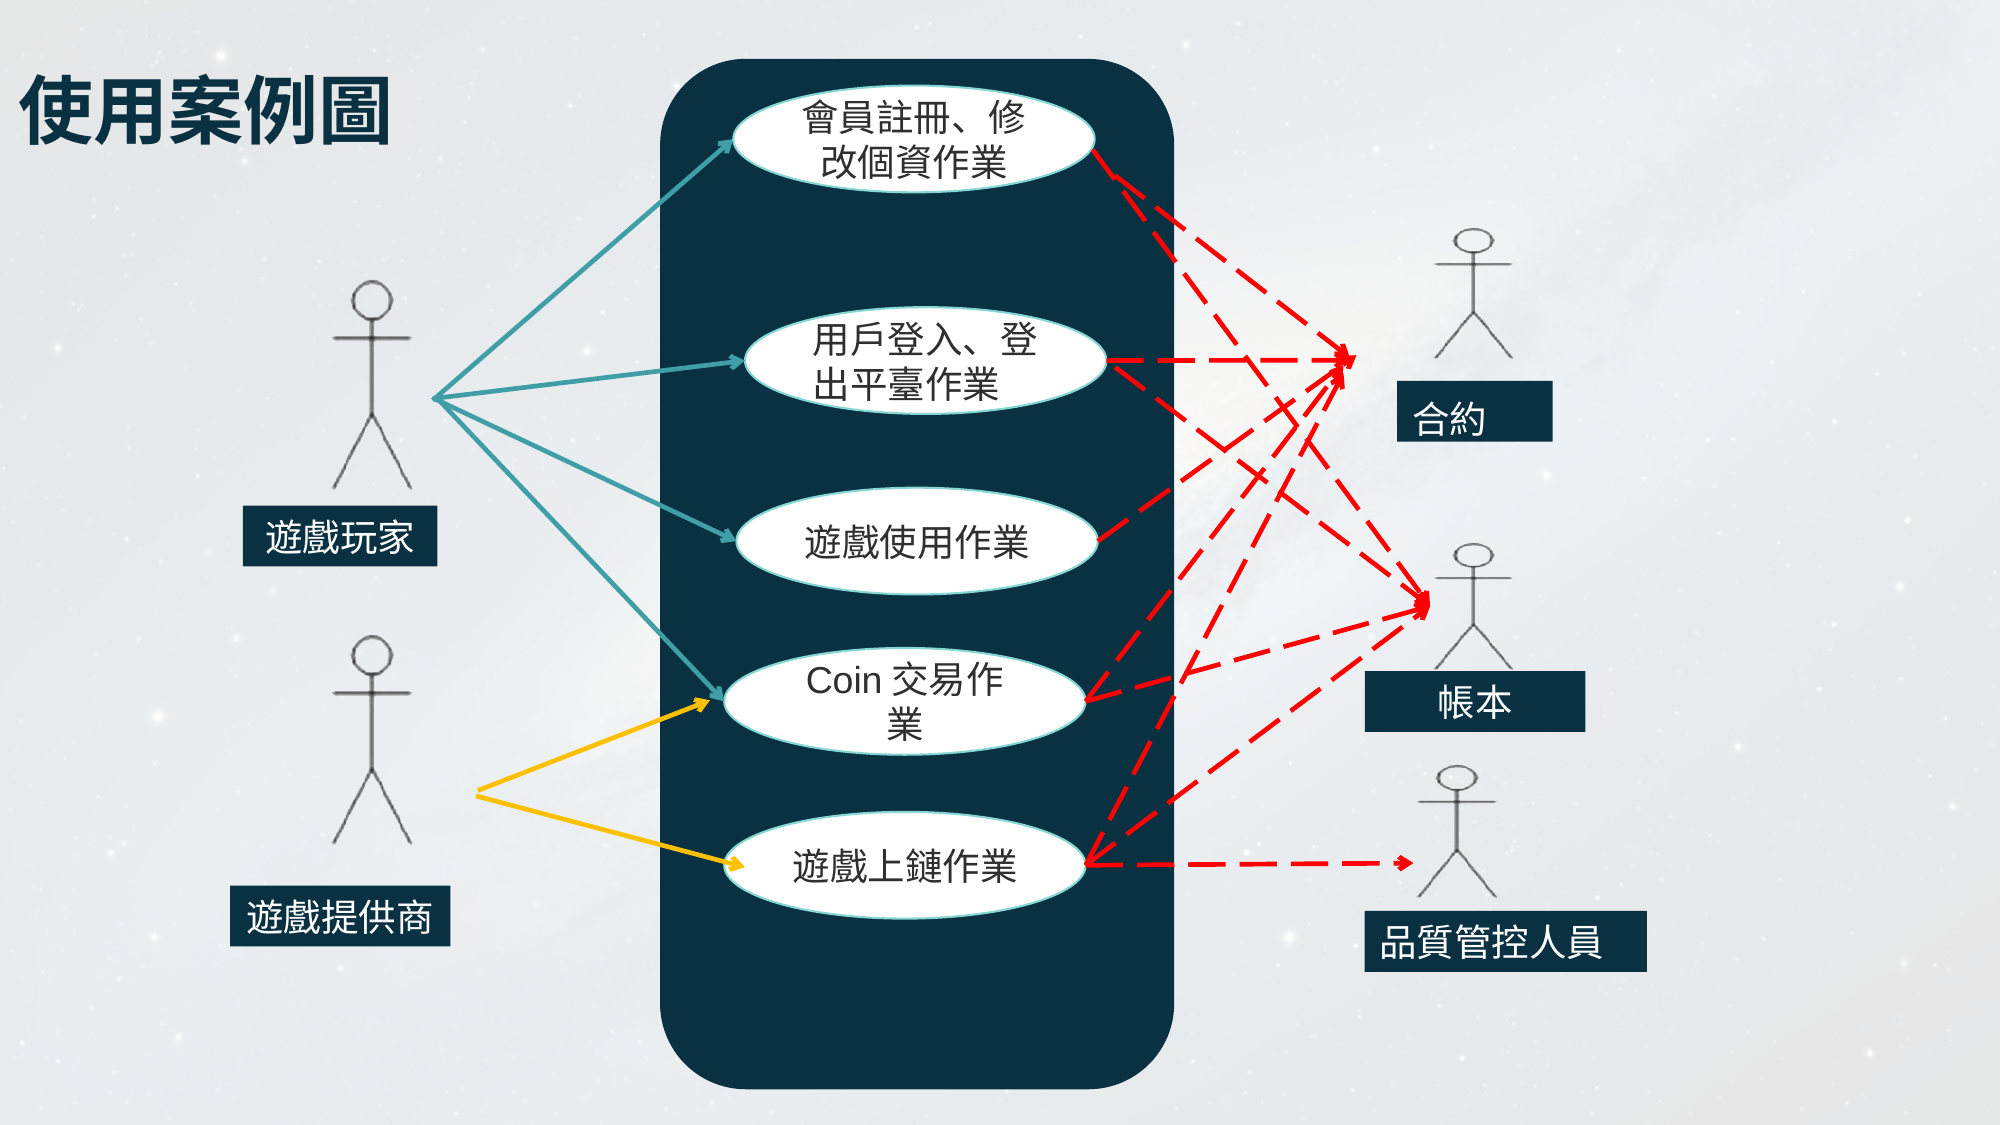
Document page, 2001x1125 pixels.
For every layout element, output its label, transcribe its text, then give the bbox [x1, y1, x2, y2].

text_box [1085, 373, 1344, 606]
text_box [734, 149, 1092, 359]
text_box 遊戲使用作業 [735, 486, 1085, 596]
text_box 遊戲玩家 [242, 505, 436, 567]
text_box 合約 [1431, 380, 1554, 443]
picture [328, 632, 419, 848]
text_box [737, 369, 1085, 531]
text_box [475, 795, 745, 868]
text_box Coin交易作業 [723, 646, 1085, 756]
picture [1431, 541, 1520, 672]
picture [328, 277, 419, 493]
text_box 使用案例圖 [3, 31, 1494, 186]
picture [1431, 226, 1520, 361]
text_box [659, 866, 1176, 1091]
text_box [436, 396, 725, 702]
text_box 遊戲上鏈作業 [723, 810, 1087, 920]
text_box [725, 398, 737, 542]
text_box 帳本 [1431, 670, 1586, 733]
text_box 會員註冊、修改個資作業 [732, 84, 1096, 194]
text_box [1085, 364, 1344, 373]
text_box 用戶登入、登出平臺作業 [744, 306, 1092, 415]
picture [1413, 763, 1504, 900]
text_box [477, 702, 710, 791]
text_box 遊戲提供商 [229, 885, 451, 947]
text_box 品質管控人員 [1364, 910, 1648, 973]
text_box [734, 360, 745, 399]
text_box [659, 57, 1176, 149]
text_box [659, 702, 1085, 855]
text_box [1092, 149, 1431, 606]
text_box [432, 138, 734, 401]
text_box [1085, 606, 1431, 866]
text_box [725, 542, 1085, 692]
